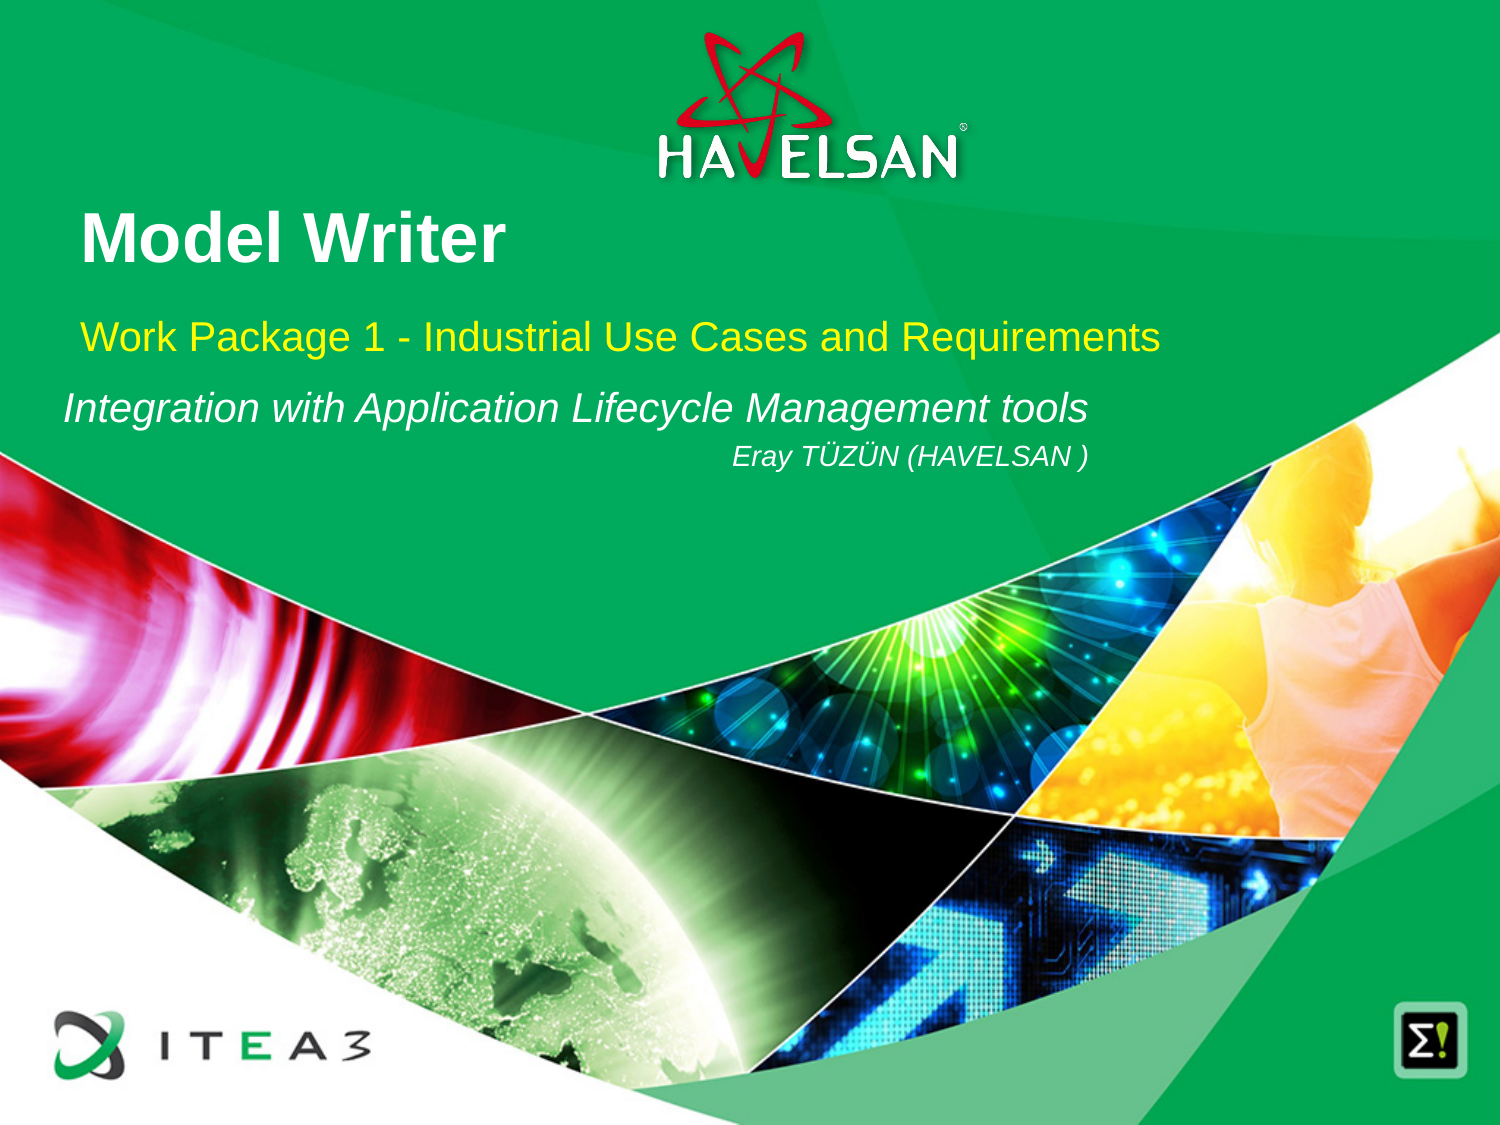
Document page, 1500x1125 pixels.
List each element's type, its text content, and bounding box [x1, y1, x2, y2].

text_box Integration with Application Lifecycle Management tools Eray TÜZÜN (HAVELSAN ) [41, 373, 1105, 457]
subtitle Work Package 1 - Industrial Use Cases and Requirements [64, 302, 1258, 445]
title Model Writer [64, 90, 1424, 284]
picture [0, 0, 1500, 1125]
